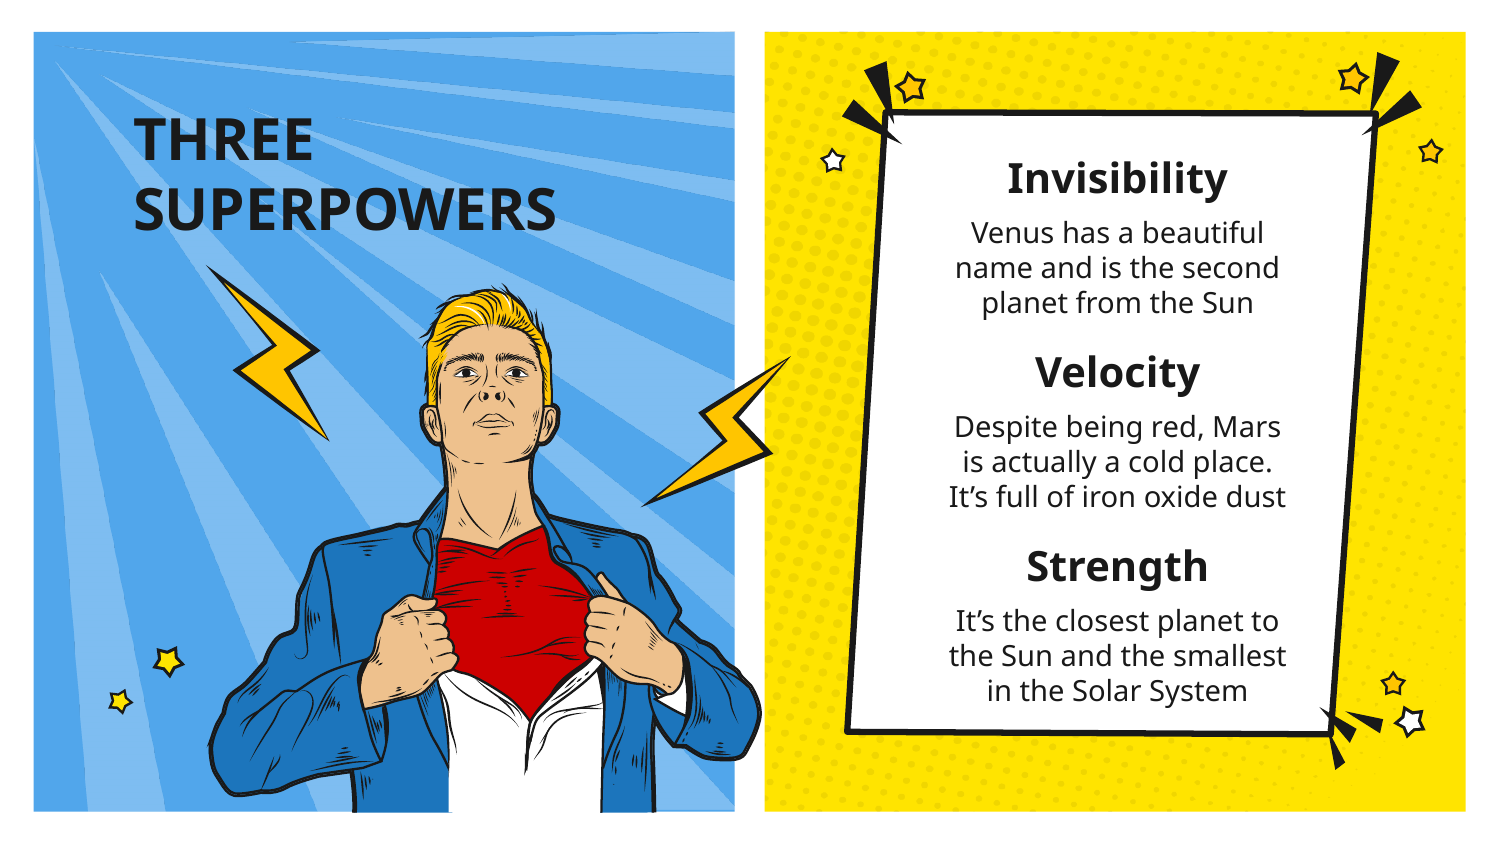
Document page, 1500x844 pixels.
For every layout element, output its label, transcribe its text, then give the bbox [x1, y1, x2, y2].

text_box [640, 355, 792, 508]
title Invisibility [926, 133, 1310, 199]
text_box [163, 317, 372, 389]
picture [34, 31, 736, 812]
subtitle It’s the closest planet to the Sun and the smallest in the Solar System [926, 587, 1310, 715]
subtitle Despite being red, Mars is actually a cold place. It’s full of iron oxide dust [926, 393, 1310, 521]
title Velocity [926, 328, 1310, 393]
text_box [819, 60, 927, 174]
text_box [206, 282, 765, 813]
subtitle Venus has a beautiful name and is the second planet from the Sun [926, 199, 1310, 328]
title THREE SUPERPOWERS [118, 88, 750, 256]
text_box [1337, 51, 1445, 165]
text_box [112, 641, 182, 720]
text_box [847, 112, 1372, 735]
title Strength [926, 521, 1310, 587]
picture [764, 31, 1466, 812]
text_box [1319, 670, 1426, 771]
